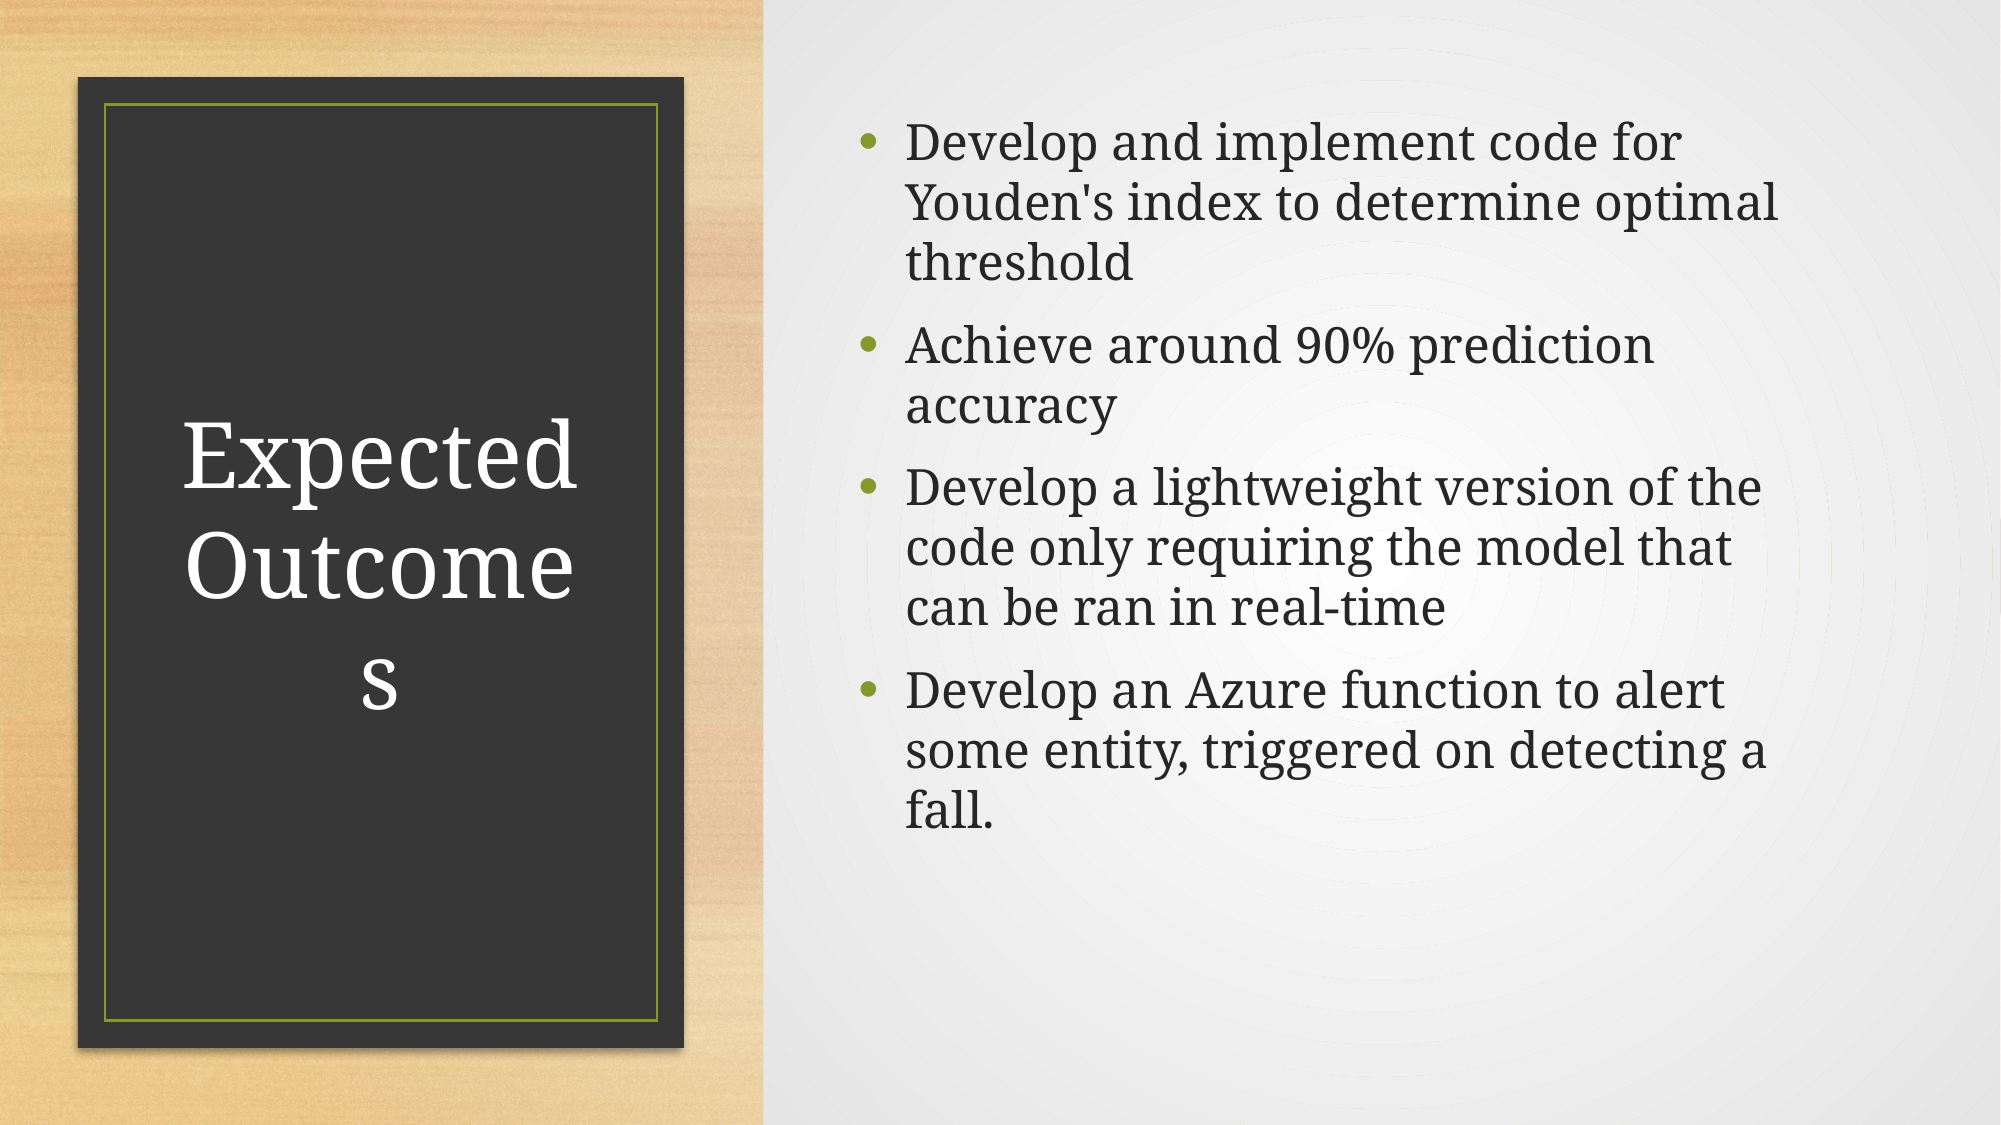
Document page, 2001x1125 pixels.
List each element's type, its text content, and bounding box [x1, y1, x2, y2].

text_box [77, 76, 685, 1049]
text_box [104, 103, 658, 1021]
title Expected Outcomes [156, 156, 605, 968]
text_box [0, 0, 762, 1125]
list Develop and implement code for Youden's index to determine optimal threshold Achieve around 90% prediction accuracy Develop a lightweight version of the code only requiring the model that can be ran in real-time Develop an Azure function to alert some entity, triggered on detecting a fall. [843, 77, 1820, 964]
text_box [762, 0, 2000, 1125]
